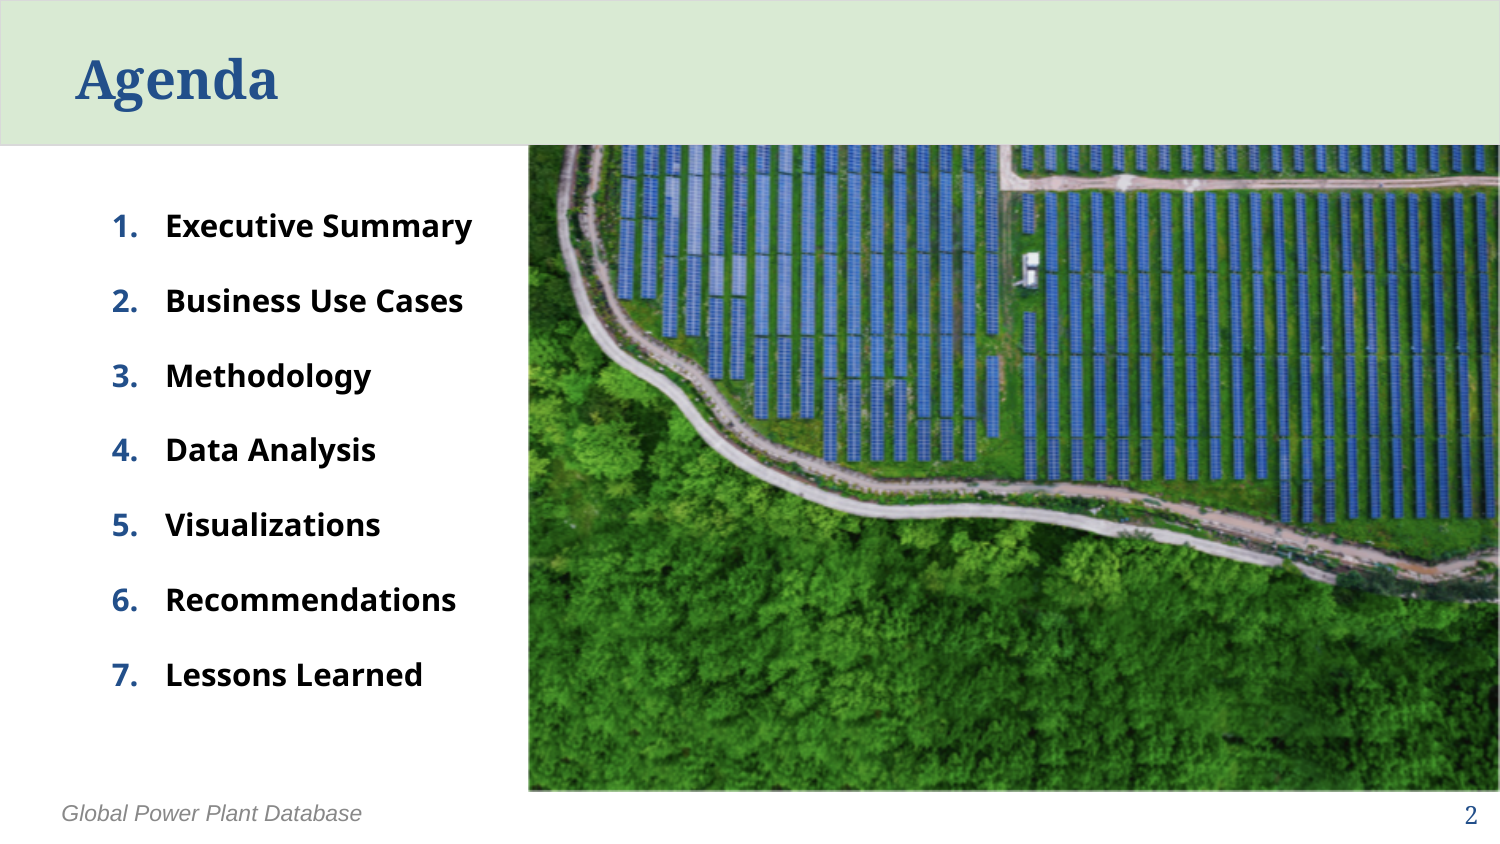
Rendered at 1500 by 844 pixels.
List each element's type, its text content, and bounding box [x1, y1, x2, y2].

slide_number ‹#› [1426, 800, 1494, 839]
text_box [0, 0, 1500, 146]
title Agenda [75, 45, 722, 161]
list Executive Summary Business Use Cases Methodology Data Analysis Visualizations Recommendations Lessons Learned [75, 161, 523, 701]
picture [528, 144, 1500, 792]
